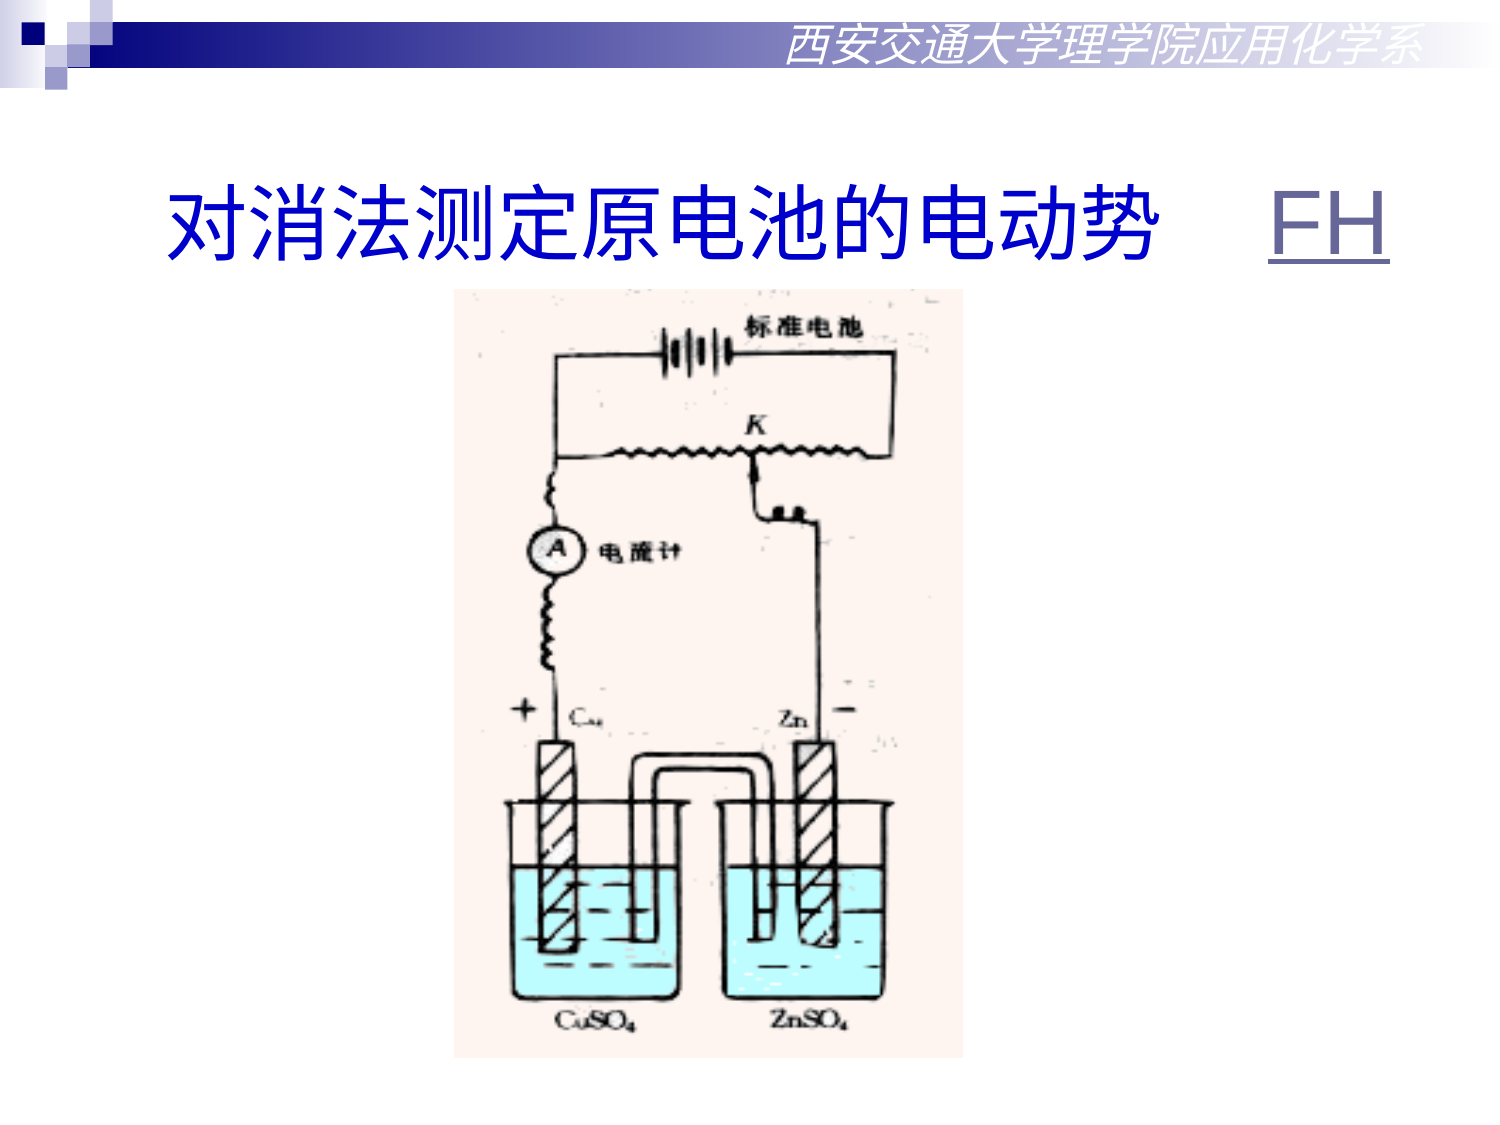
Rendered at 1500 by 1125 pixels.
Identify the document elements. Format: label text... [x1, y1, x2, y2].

title 对消法测定原电池的电动势 FH [100, 148, 1412, 287]
text_box 西安交通大学理学院应用化学系 [767, 8, 1500, 78]
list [454, 289, 963, 1058]
